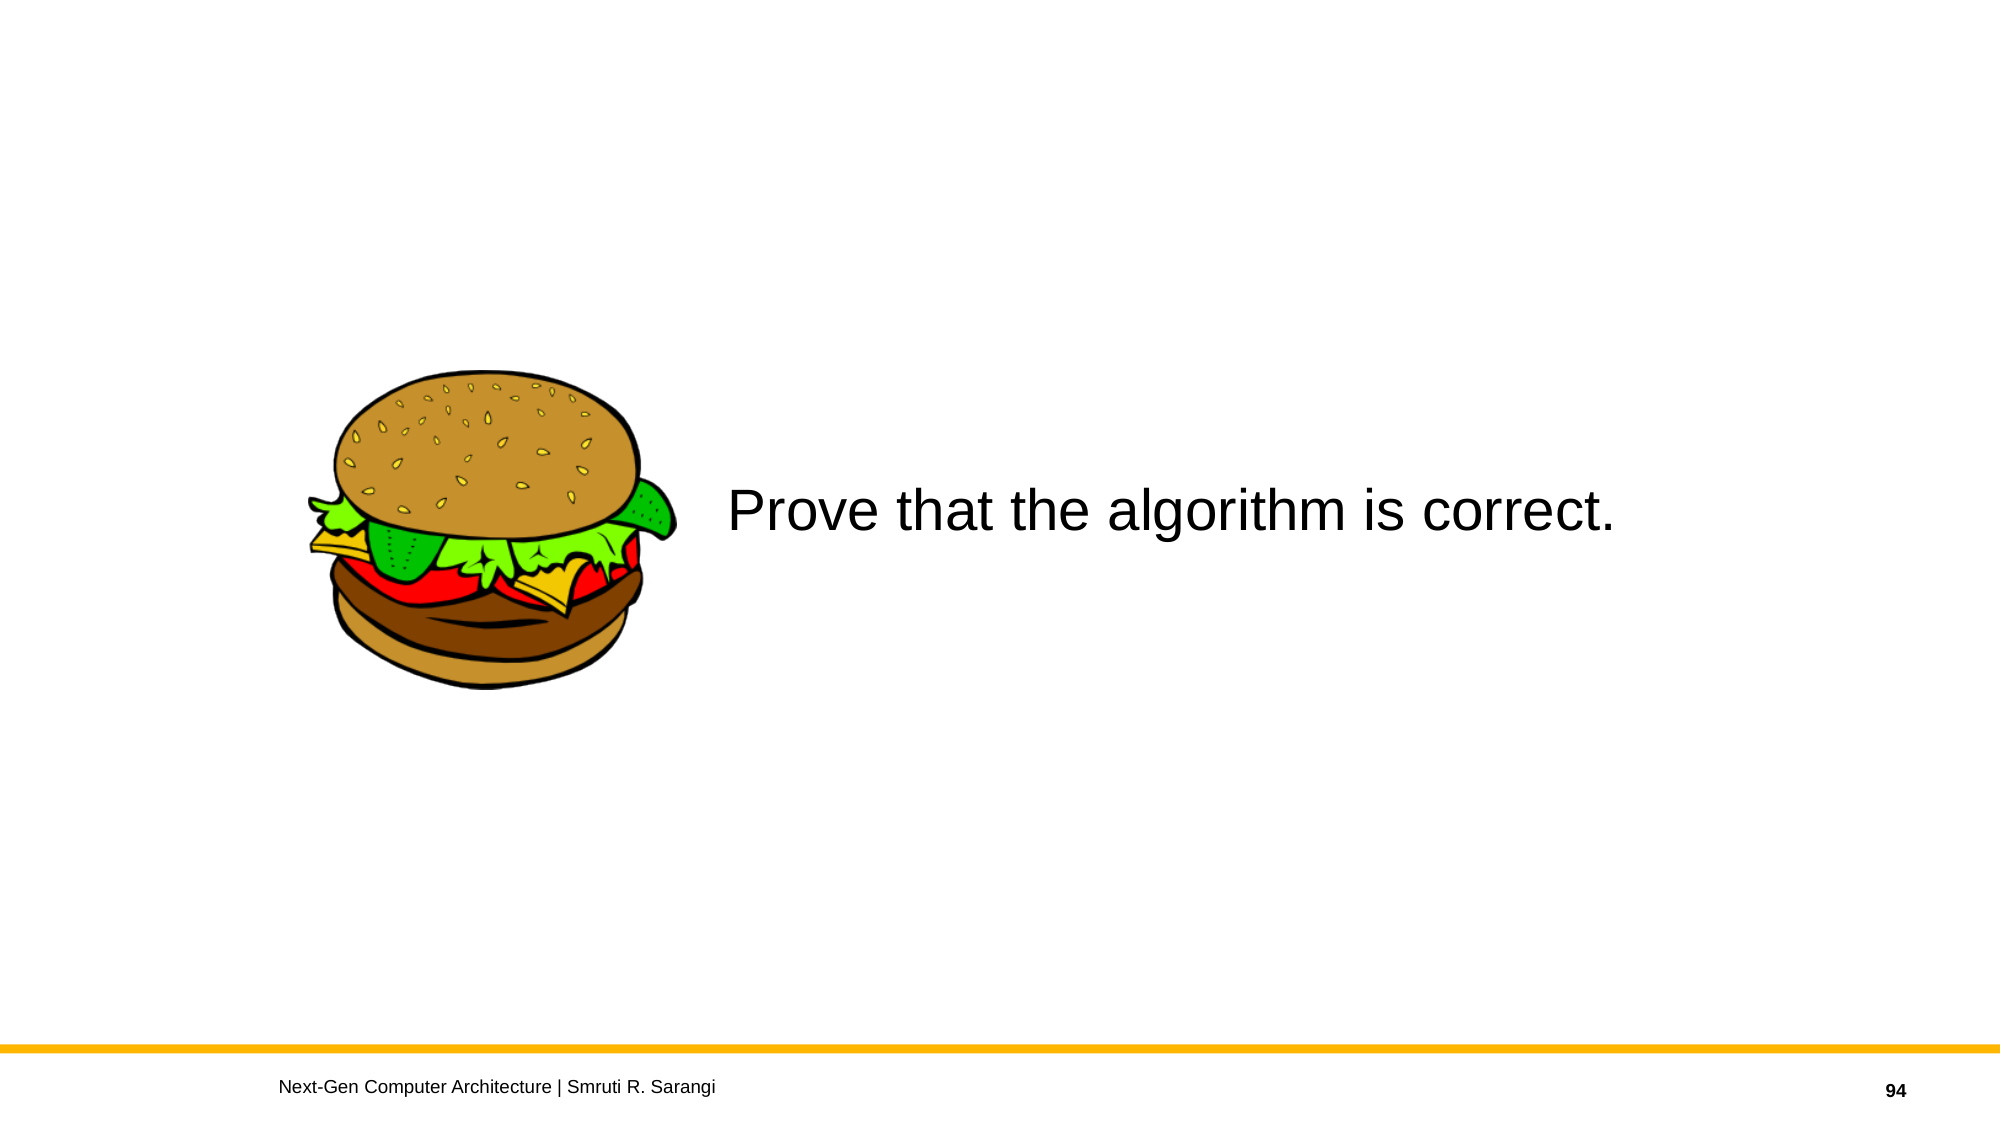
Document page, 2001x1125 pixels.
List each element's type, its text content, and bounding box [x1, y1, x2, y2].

footer Next-Gen Computer Architecture | Smruti R. Sarangi [263, 1067, 1464, 1105]
picture [308, 370, 677, 690]
list Prove that the algorithm is correct. [712, 464, 1695, 600]
slide_number 94 [1711, 1071, 1922, 1109]
